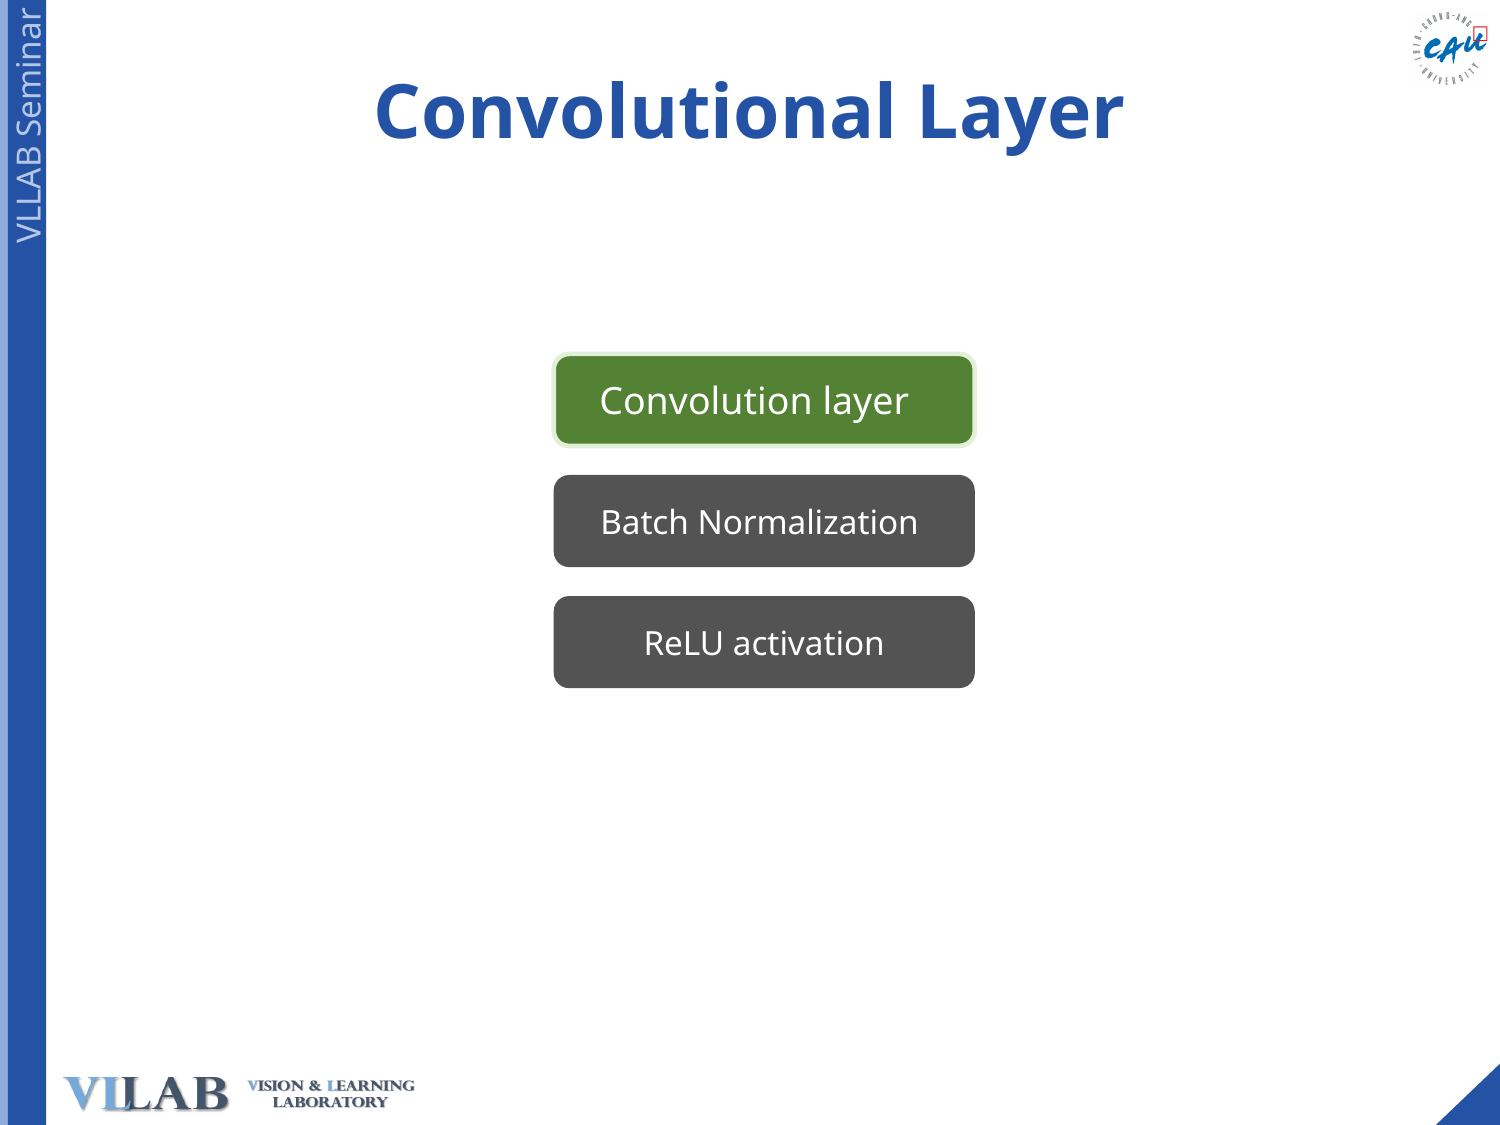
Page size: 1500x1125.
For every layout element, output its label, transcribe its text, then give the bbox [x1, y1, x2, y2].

text_box ReLU activation [552, 595, 976, 690]
title Convolutional Layer [83, 35, 1416, 192]
picture [1412, 11, 1488, 87]
text_box Batch Normalization [552, 473, 976, 569]
picture [55, 1065, 424, 1120]
text_box Convolution layer [552, 352, 976, 448]
